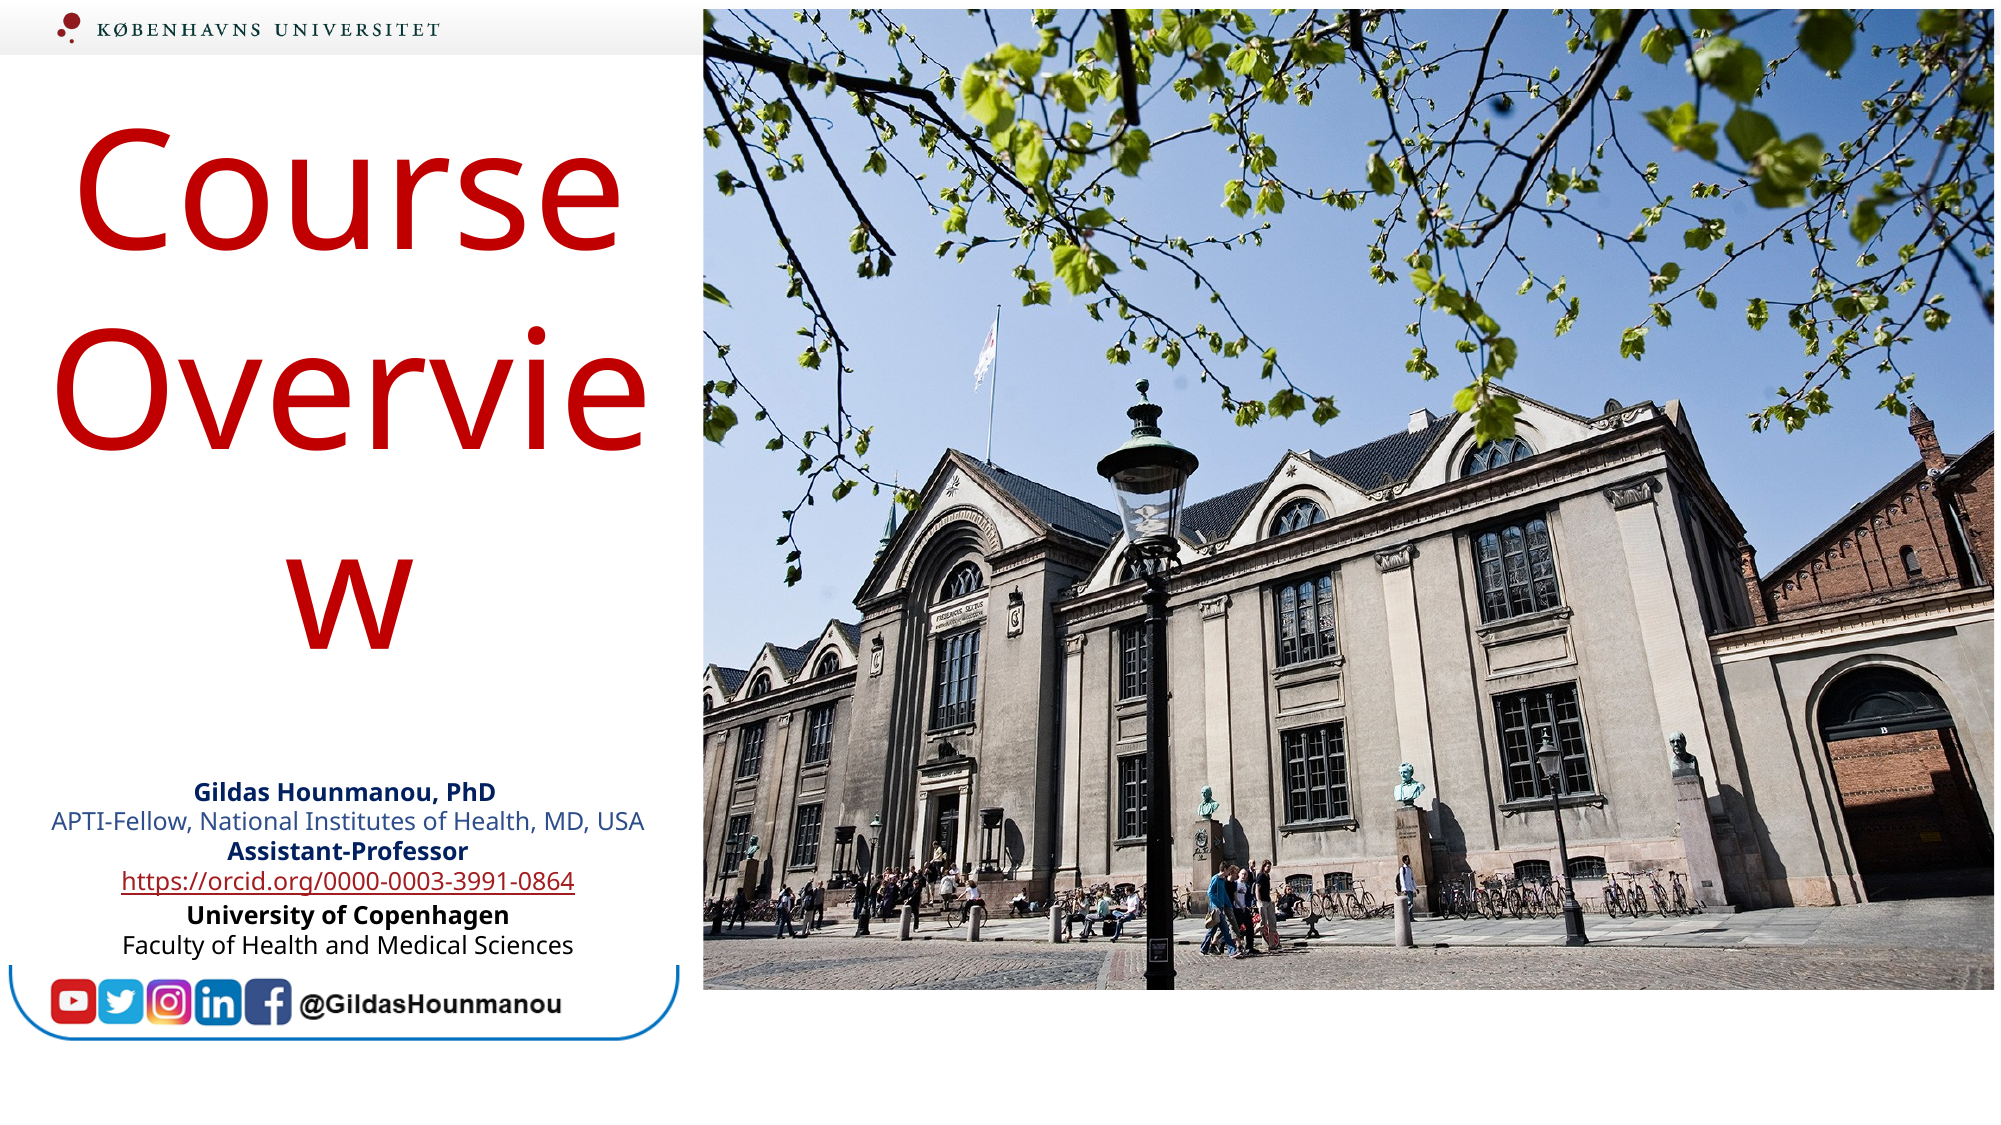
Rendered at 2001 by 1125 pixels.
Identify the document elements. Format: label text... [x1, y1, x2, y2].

picture [703, 9, 1995, 990]
text_box Gildas Hounmanou, PhD APTI-Fellow, National Institutes of Health, MD, USA Assistant-Professor https://orcid.org/0000-0003-3991-0864 University of Copenhagen Faculty of Health and Medical Sciences [0, 768, 699, 968]
picture [91, 15, 476, 42]
title Course Overview [12, 83, 688, 444]
picture [6, 965, 685, 1047]
